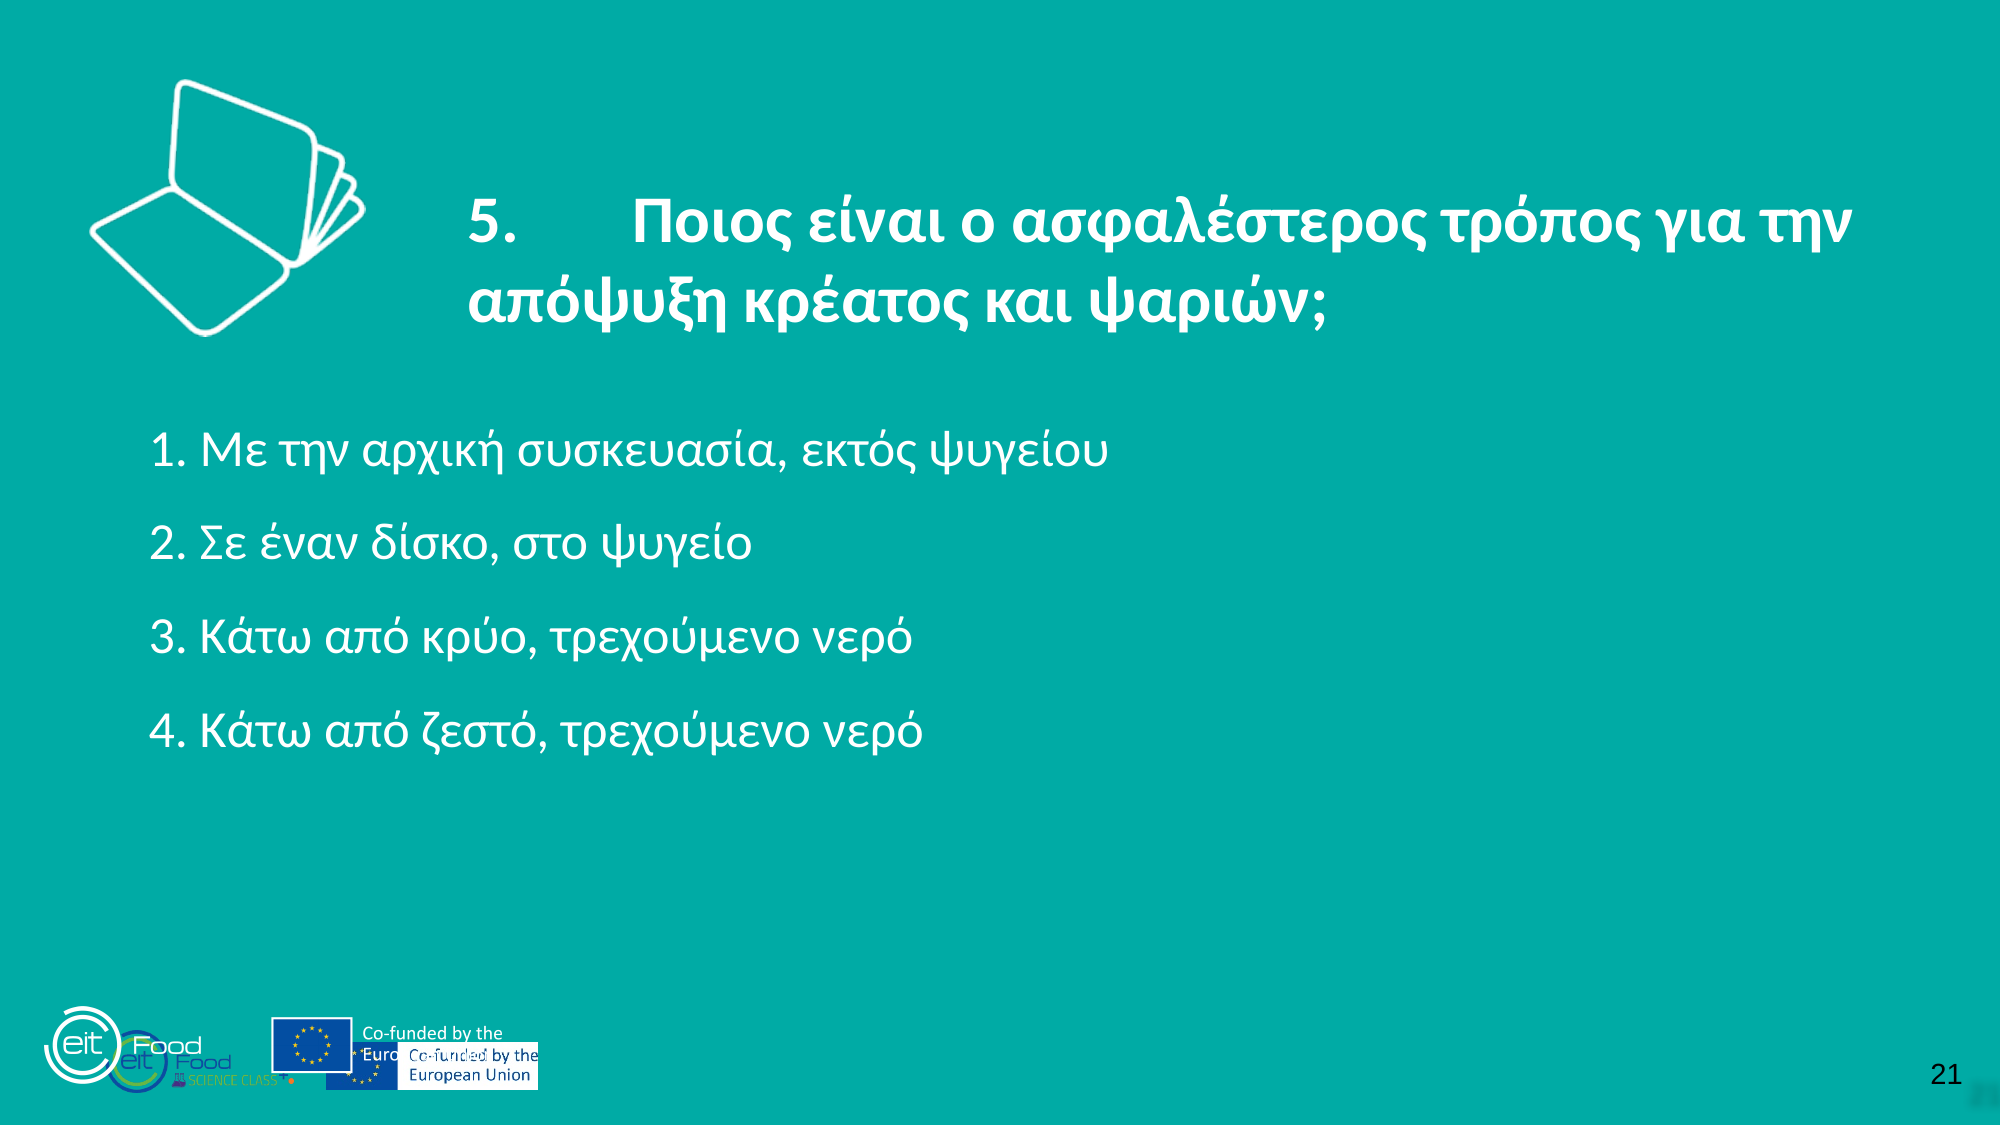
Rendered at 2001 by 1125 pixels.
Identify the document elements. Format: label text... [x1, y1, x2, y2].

picture [44, 1006, 538, 1093]
list 5. Ποιος είναι ο ασφαλέστερος τρόπος για την απόψυξη κρέατος και ψαριών; [452, 168, 1966, 356]
picture [89, 79, 366, 337]
slide_number 21 [1527, 1042, 1978, 1103]
text_box 1. Με την αρχική συσκευασία, εκτός ψυγείου 2. Σε έναν δίσκο, στο ψυγείο 3. Κάτω από κρύο, τρεχούμενο νερό 4. Κάτω από ζεστό, τρεχούμενο νερό [122, 367, 1915, 867]
